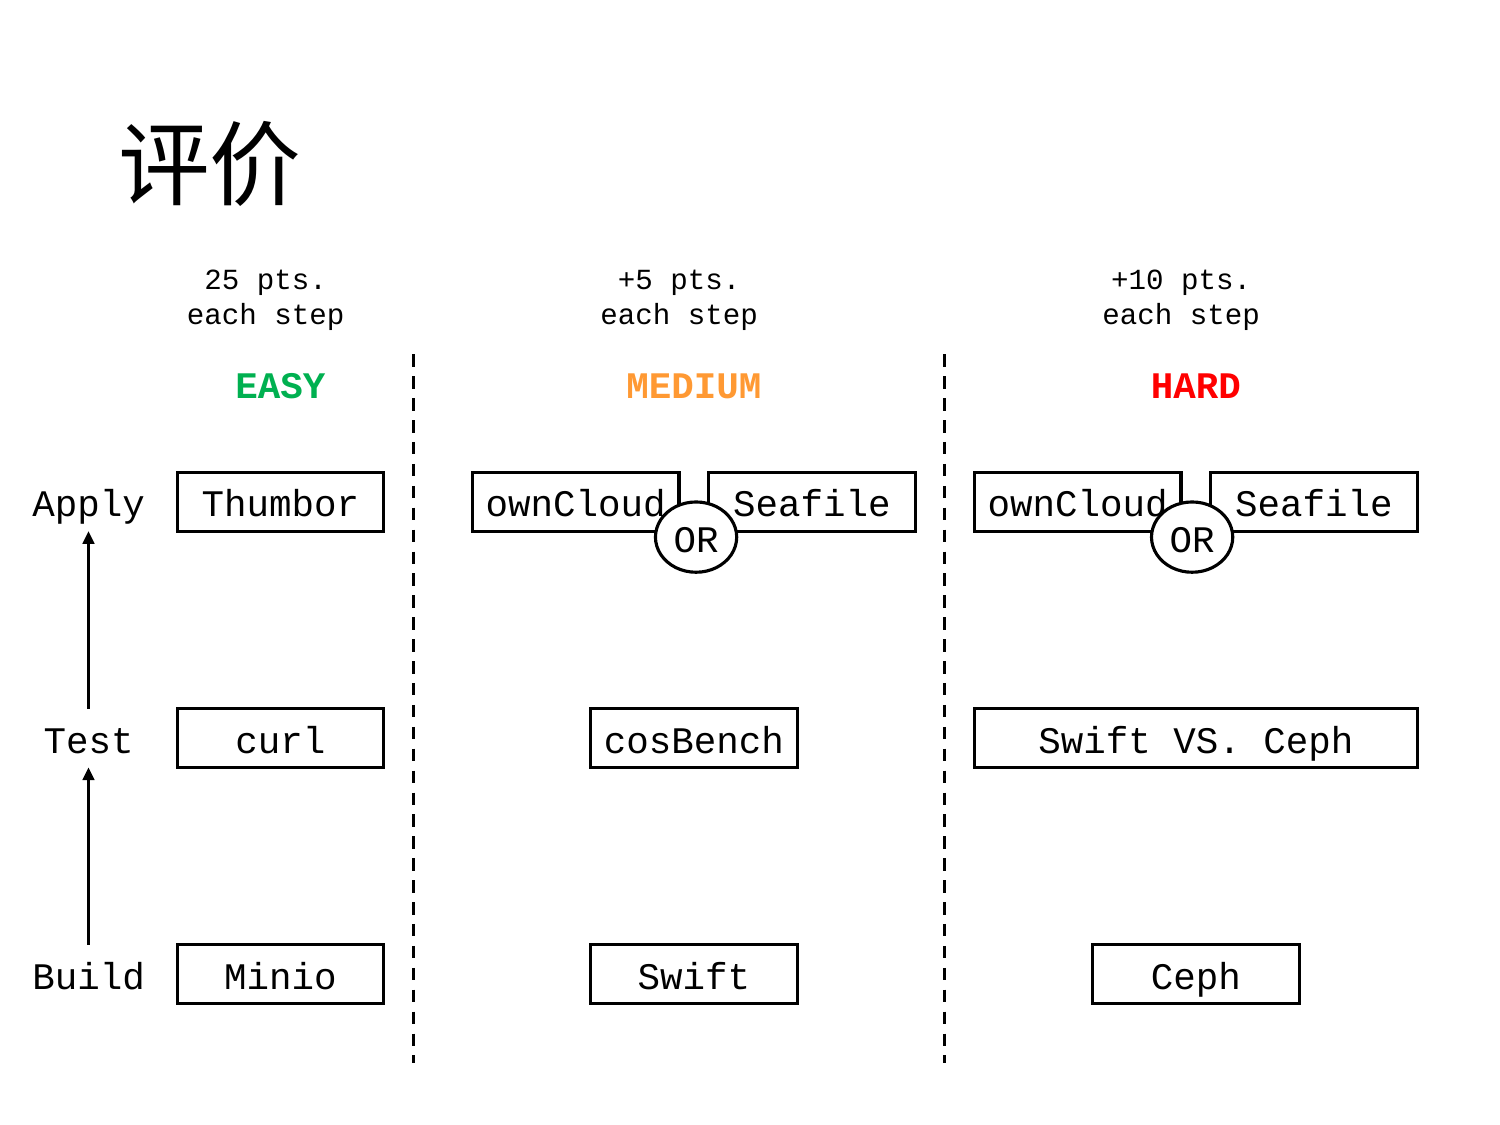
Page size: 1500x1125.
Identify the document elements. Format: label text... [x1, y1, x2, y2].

text_box Ceph [1091, 944, 1300, 1005]
text_box Build [0, 944, 176, 1005]
text_box +5 pts. each step [589, 265, 769, 326]
text_box ownCloud [471, 471, 680, 532]
text_box curl [176, 708, 385, 769]
text_box Test [0, 708, 176, 769]
text_box Apply [0, 471, 176, 532]
text_box Seafile [1210, 471, 1418, 532]
text_box Swift VS. Ceph [973, 708, 1418, 769]
text_box OR [1150, 500, 1234, 574]
text_box OR [654, 500, 738, 574]
text_box cosBench [589, 708, 798, 769]
title 评价 [103, 59, 1397, 278]
text_box MEDIUM [589, 353, 798, 414]
text_box HARD [1091, 353, 1300, 414]
text_box Seafile [708, 471, 916, 532]
text_box 25 pts. each step [176, 265, 355, 326]
text_box Thumbor [176, 471, 385, 532]
text_box Swift [589, 944, 798, 1005]
text_box ownCloud [973, 471, 1182, 532]
text_box Minio [176, 944, 385, 1005]
text_box EASY [176, 353, 385, 414]
text_box +10 pts. each step [1091, 265, 1271, 326]
